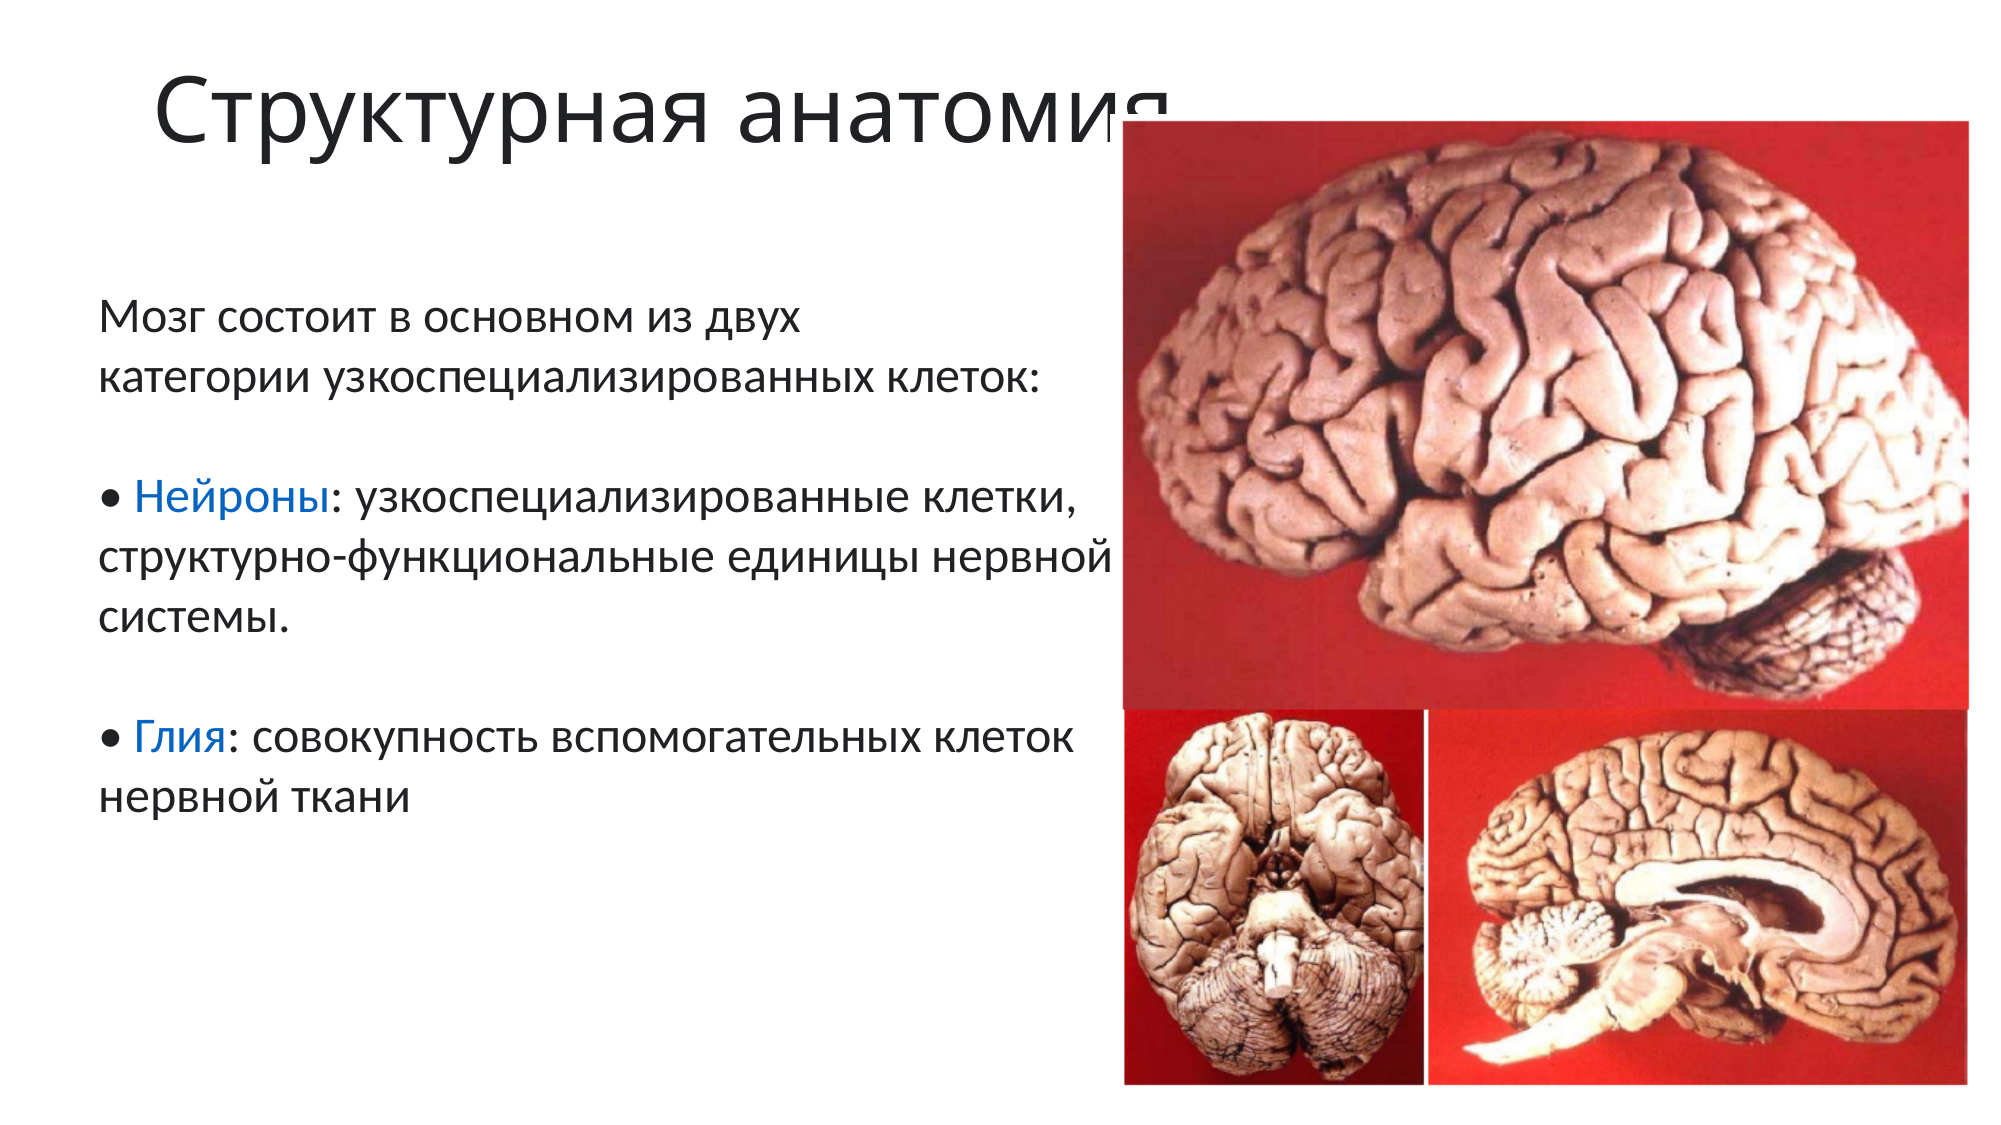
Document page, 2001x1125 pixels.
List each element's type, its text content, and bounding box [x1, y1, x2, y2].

text_box Мозг состоит в основном из двух категории узкоспециализированных клеток: • Нейроны: узкоспециализированные клетки, структурно-функциональные единицы нервной системы. • Глия: совокупность вспомогательных клеток нервной ткани [83, 274, 1110, 830]
picture [1110, 114, 1975, 1094]
title Структурная анатомия [137, 13, 1198, 115]
